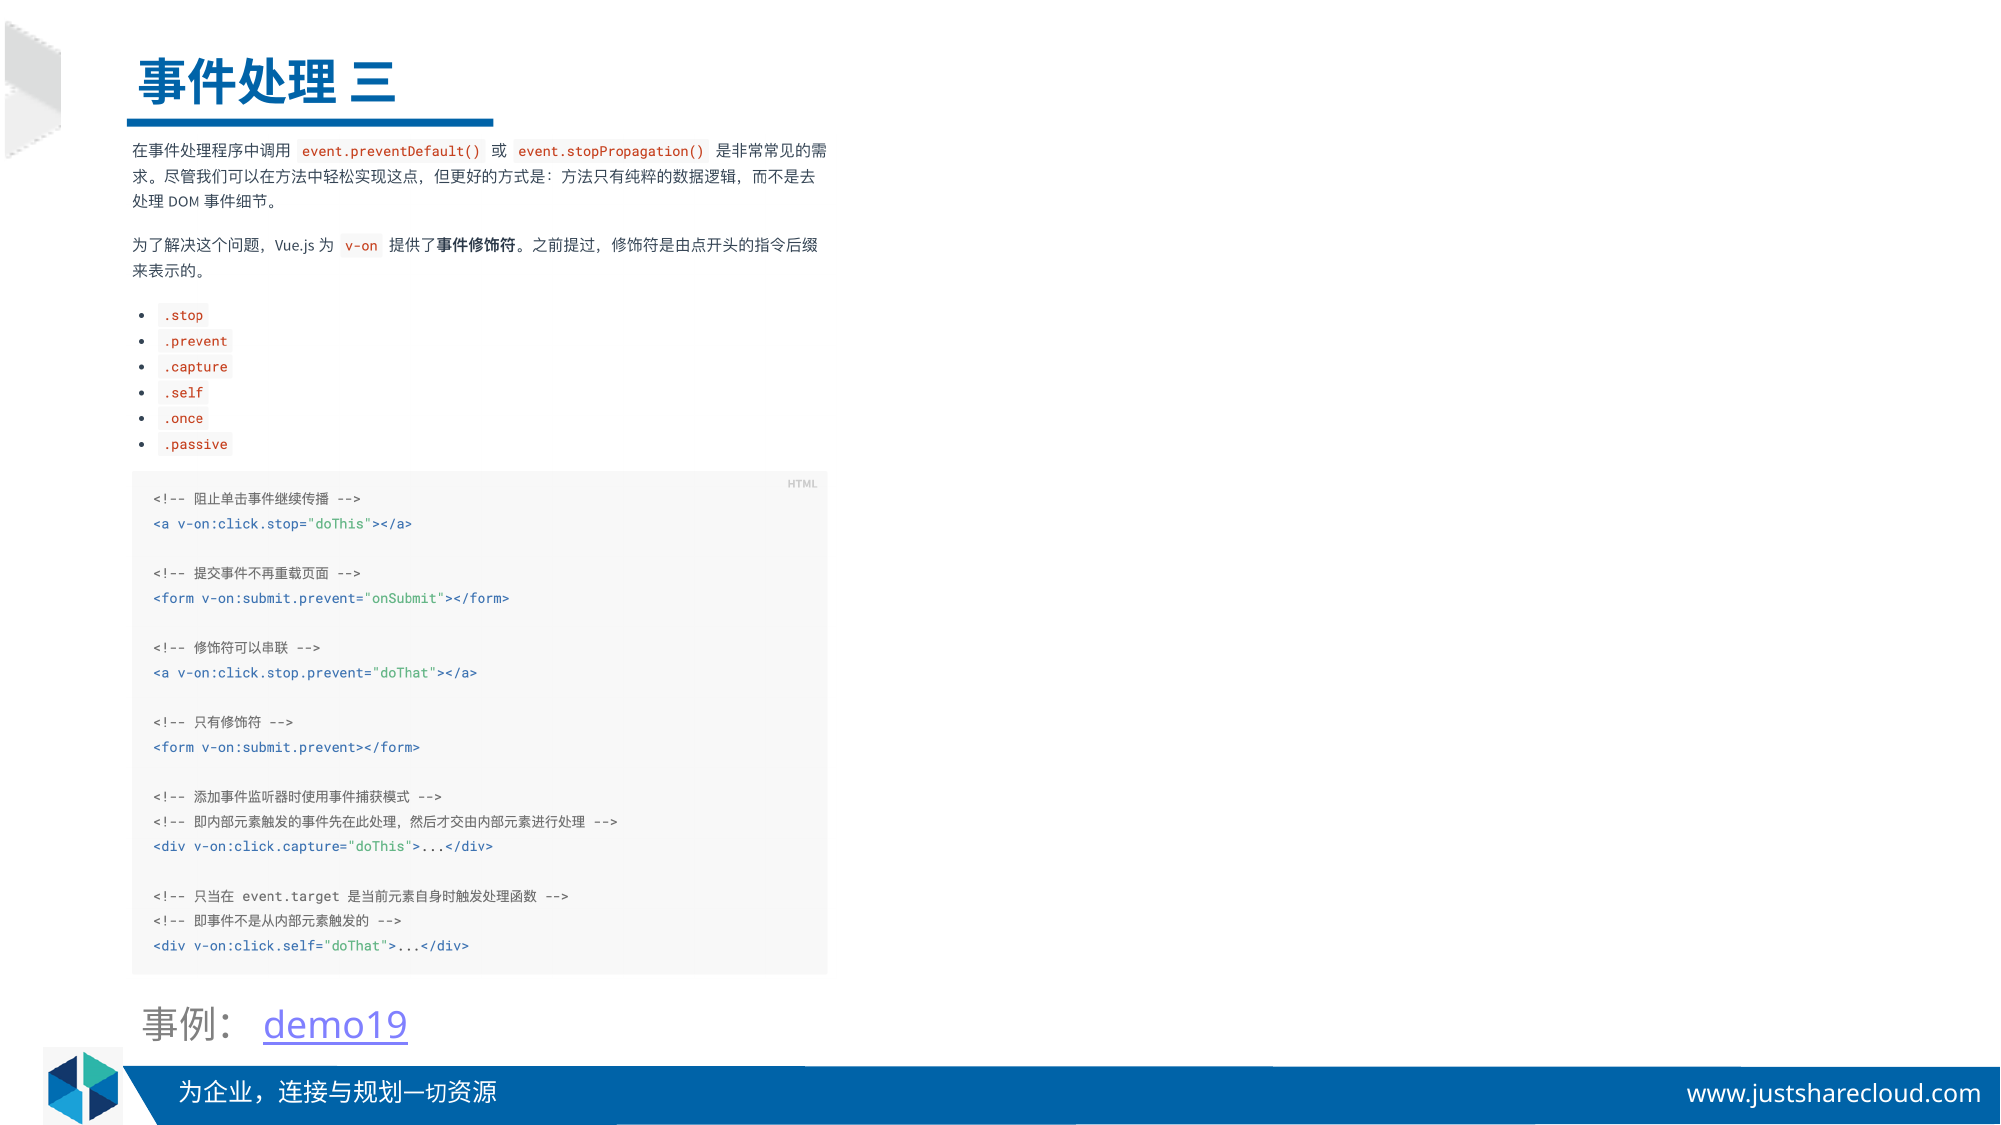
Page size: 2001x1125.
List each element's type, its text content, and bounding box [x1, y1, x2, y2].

picture [4, 0, 61, 177]
text_box [123, 1065, 2000, 1125]
text_box [126, 118, 494, 127]
text_box www.justsharecloud.com [1672, 1070, 2000, 1116]
text_box 为企业，连接与规划一切资源 [164, 1069, 519, 1114]
text_box 事例：demo19 [126, 979, 494, 1060]
picture [43, 1047, 123, 1125]
picture [126, 134, 837, 979]
text_box 事件处理 三 [122, 43, 625, 118]
